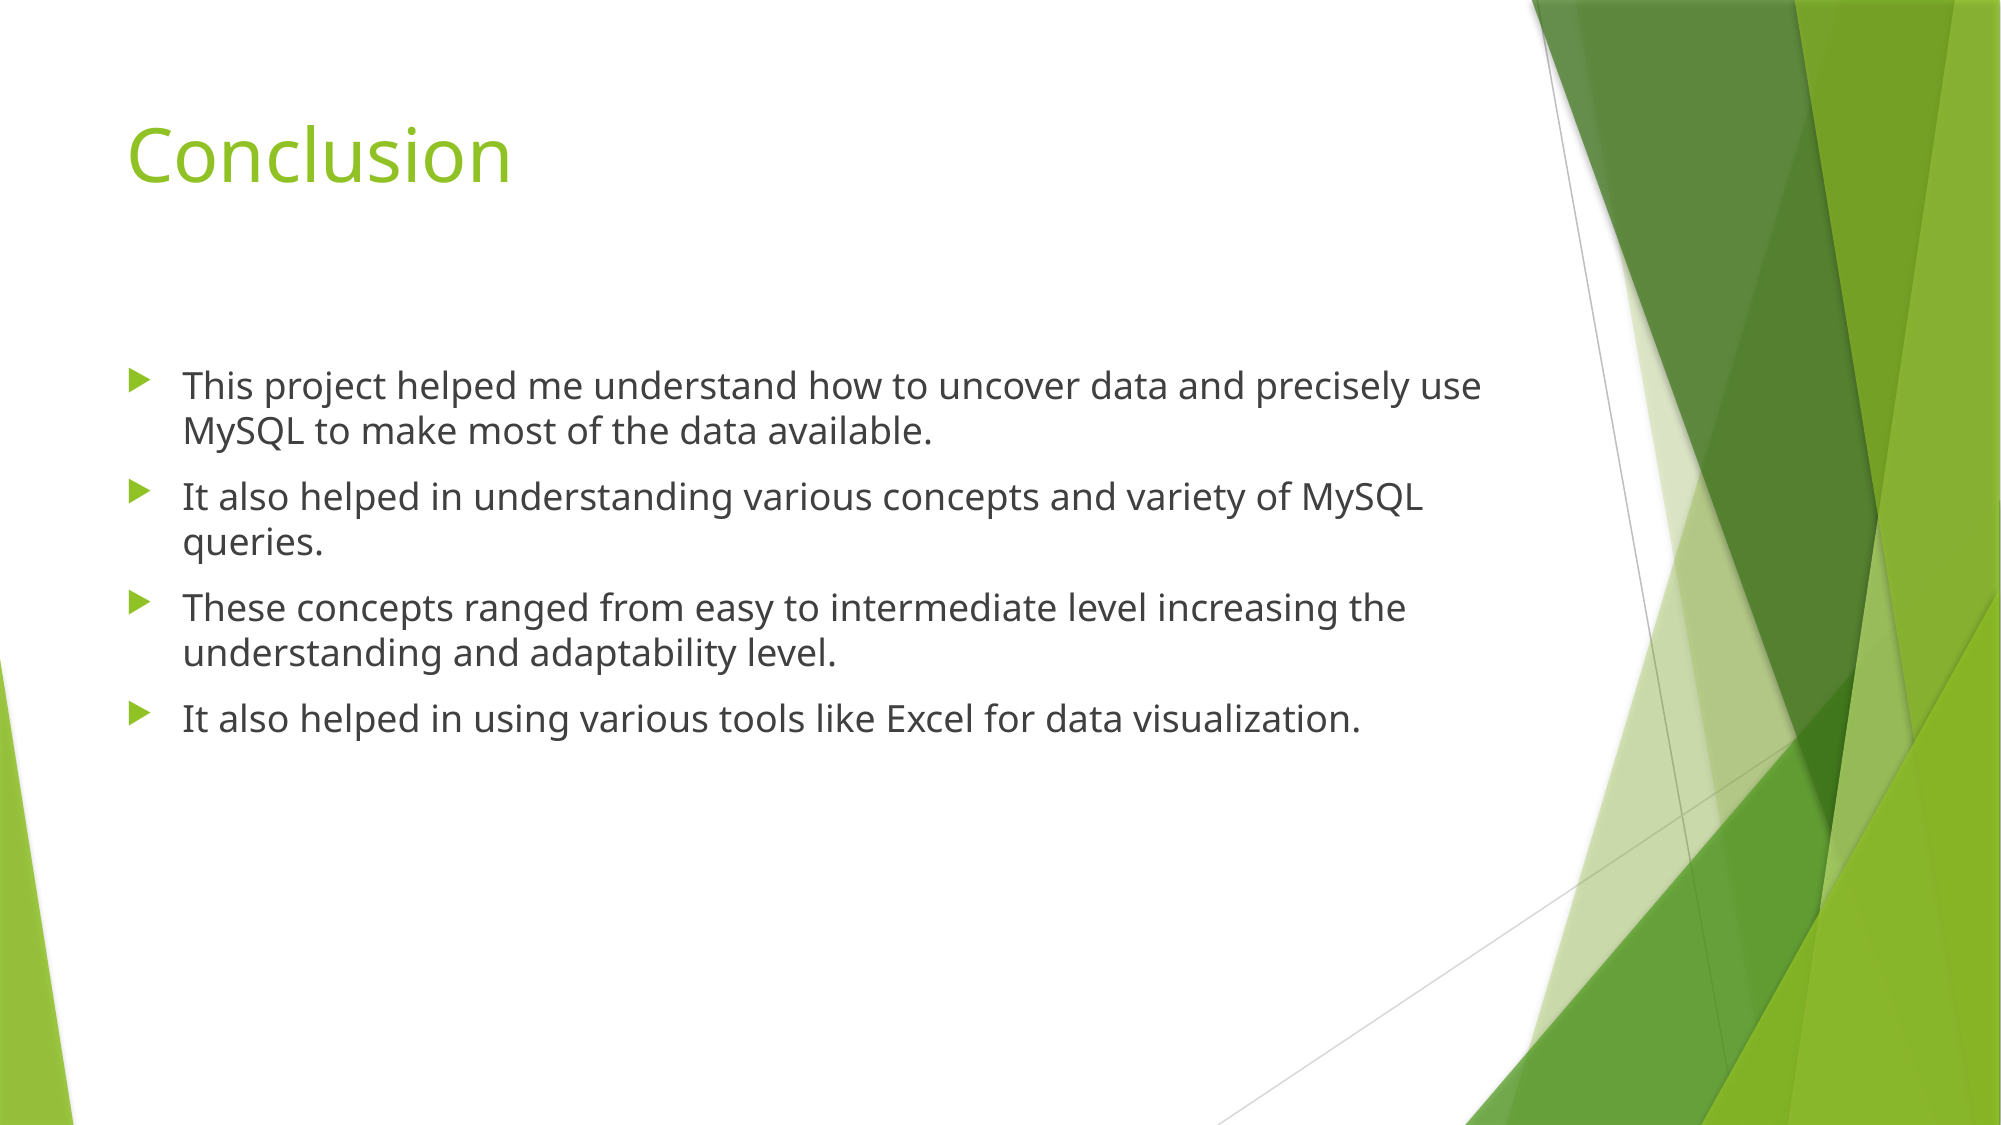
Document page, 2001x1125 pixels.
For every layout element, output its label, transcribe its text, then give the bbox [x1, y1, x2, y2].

title Conclusion [111, 99, 1522, 317]
list This project helped me understand how to uncover data and precisely use MySQL to make most of the data available. It also helped in understanding various concepts and variety of MySQL queries. These concepts ranged from easy to intermediate level increasing the understanding and adaptability level. It also helped in using various tools like Excel for data visualization. [111, 354, 1522, 992]
